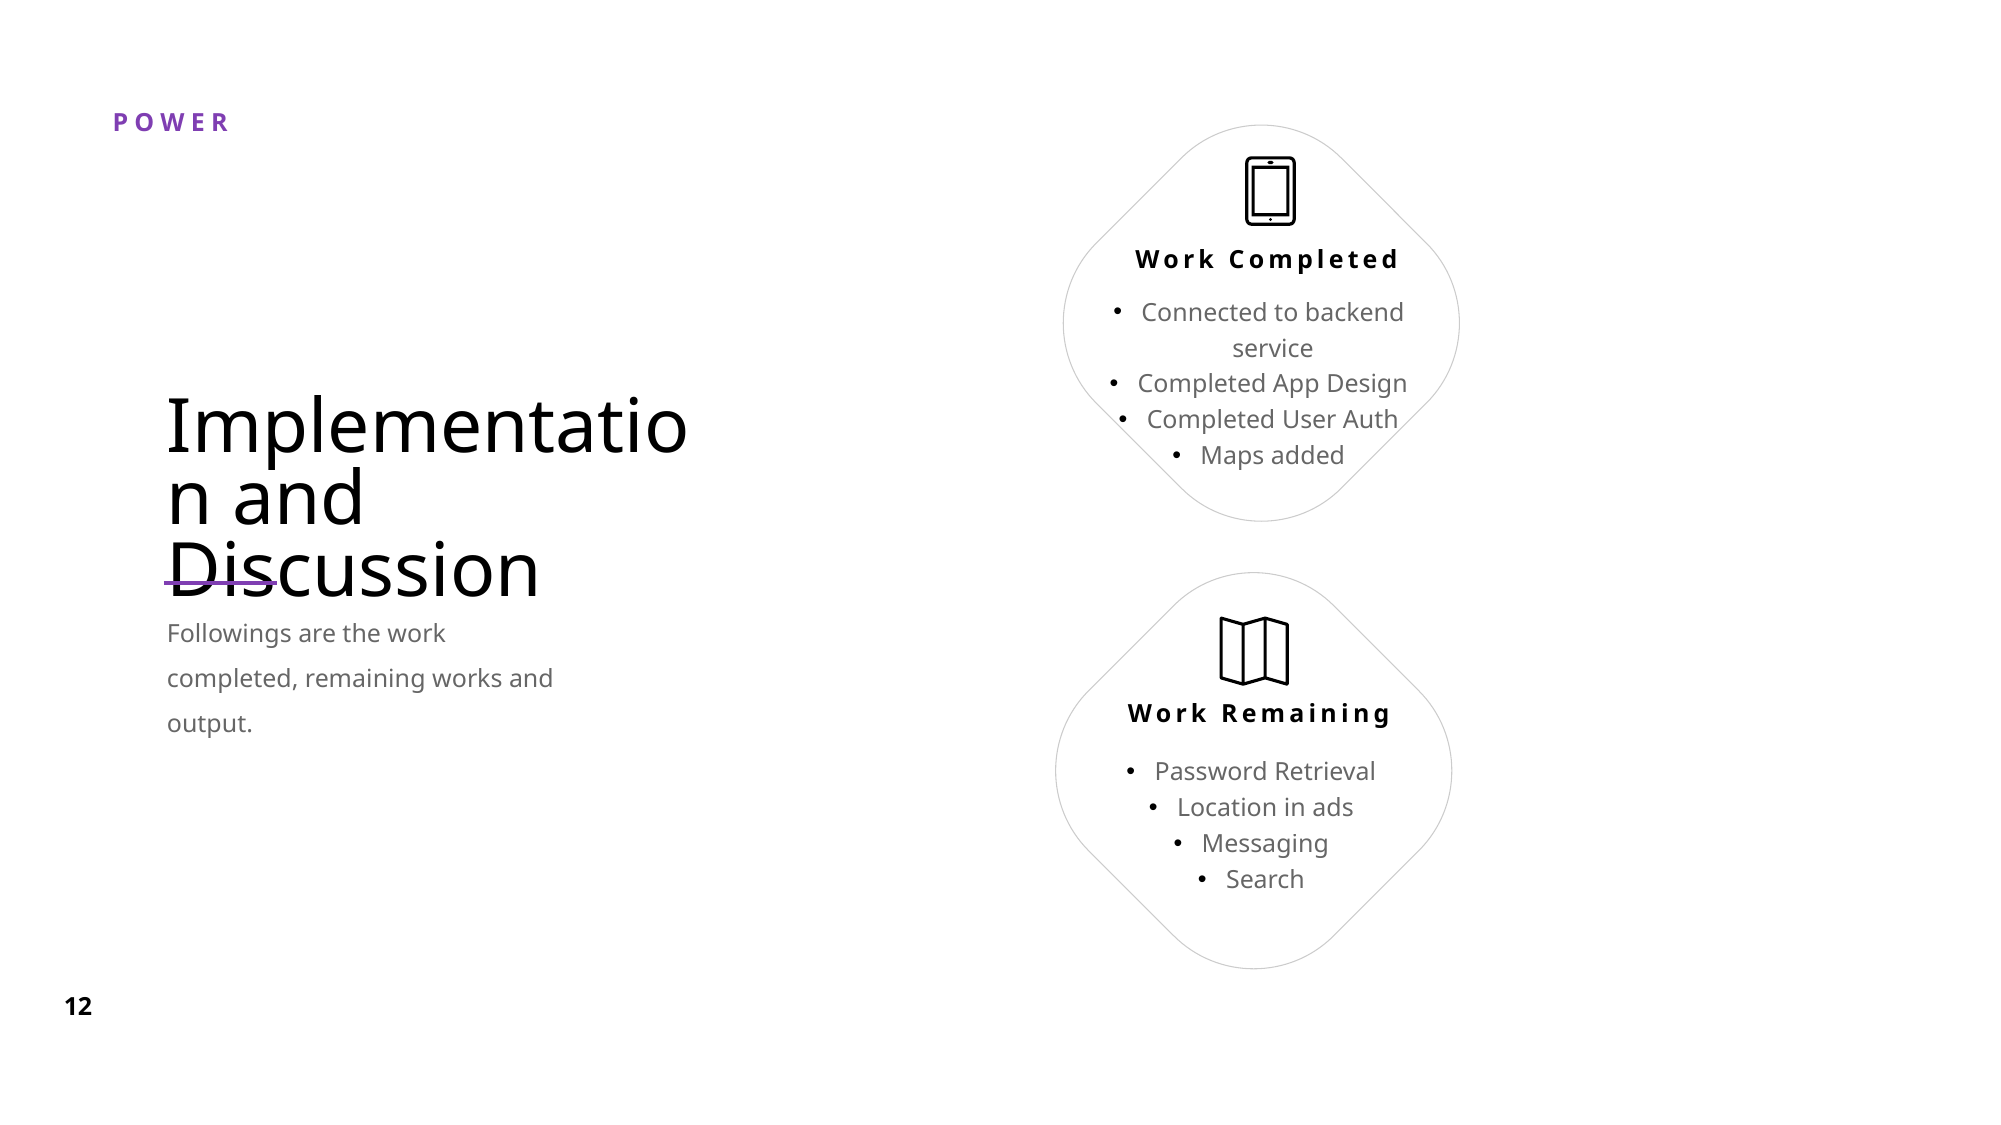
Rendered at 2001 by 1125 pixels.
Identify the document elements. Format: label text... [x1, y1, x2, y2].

text_box [1163, 470, 1360, 522]
text_box [1055, 572, 1452, 858]
text_box Followings are the work completed, remaining works and output. [166, 603, 599, 738]
text_box Password Retrieval Location in ads Messaging Search [1095, 749, 1423, 966]
text_box [1245, 156, 1296, 226]
text_box Implementation and Discussion [166, 394, 706, 611]
text_box [1063, 125, 1460, 409]
text_box Work Remaining [1115, 703, 1403, 728]
text_box Work Completed [1122, 249, 1411, 274]
text_box [1219, 616, 1289, 686]
text_box Connected to backend service Completed App Design Completed User Auth Maps added [1102, 290, 1431, 470]
